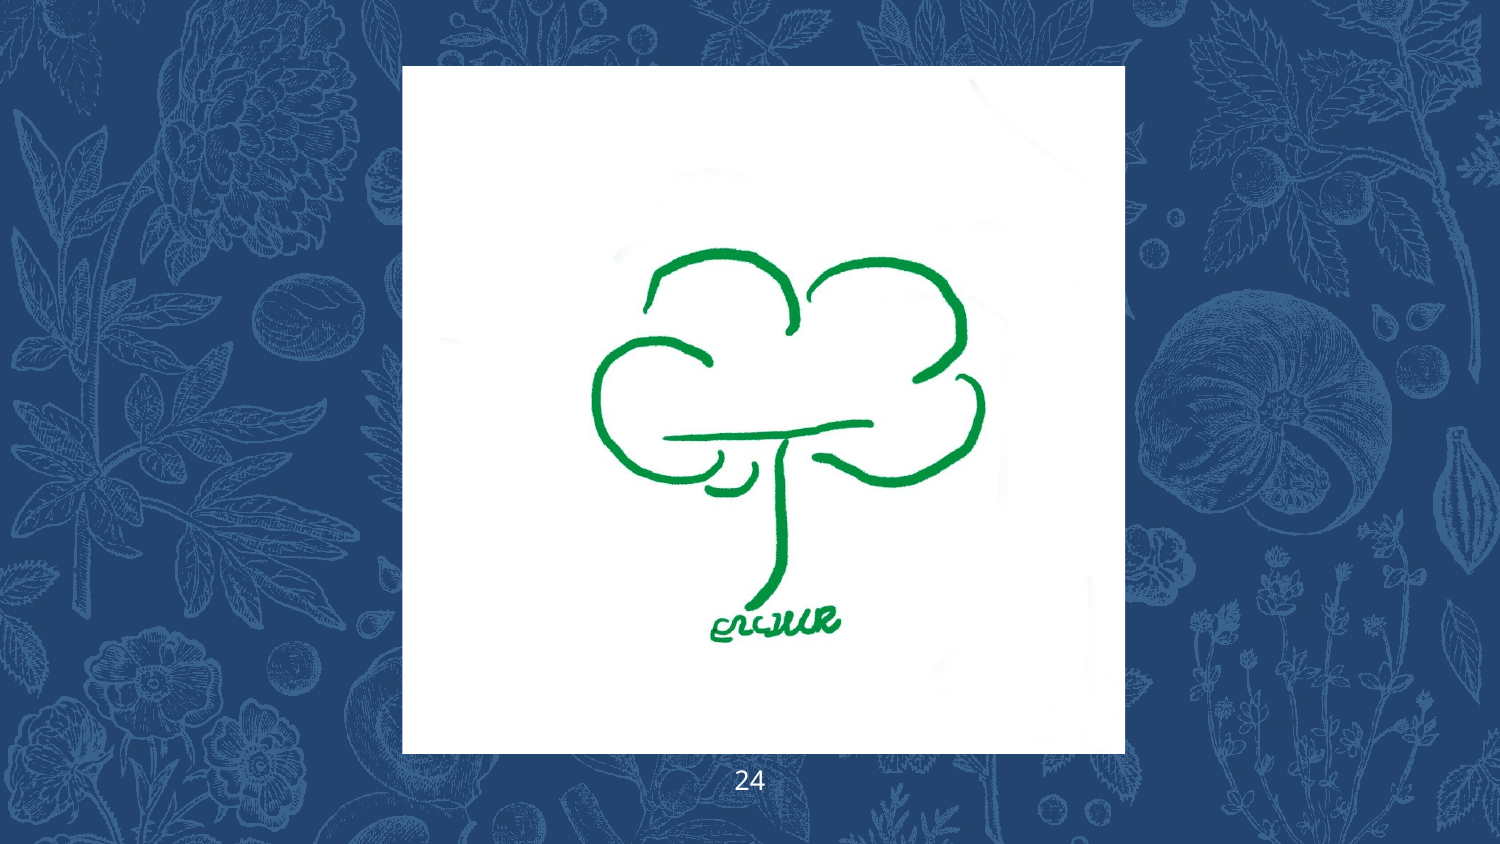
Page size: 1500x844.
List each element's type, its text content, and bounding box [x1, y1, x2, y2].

slide_number ‹#› [643, 762, 857, 824]
picture [402, 65, 1126, 754]
